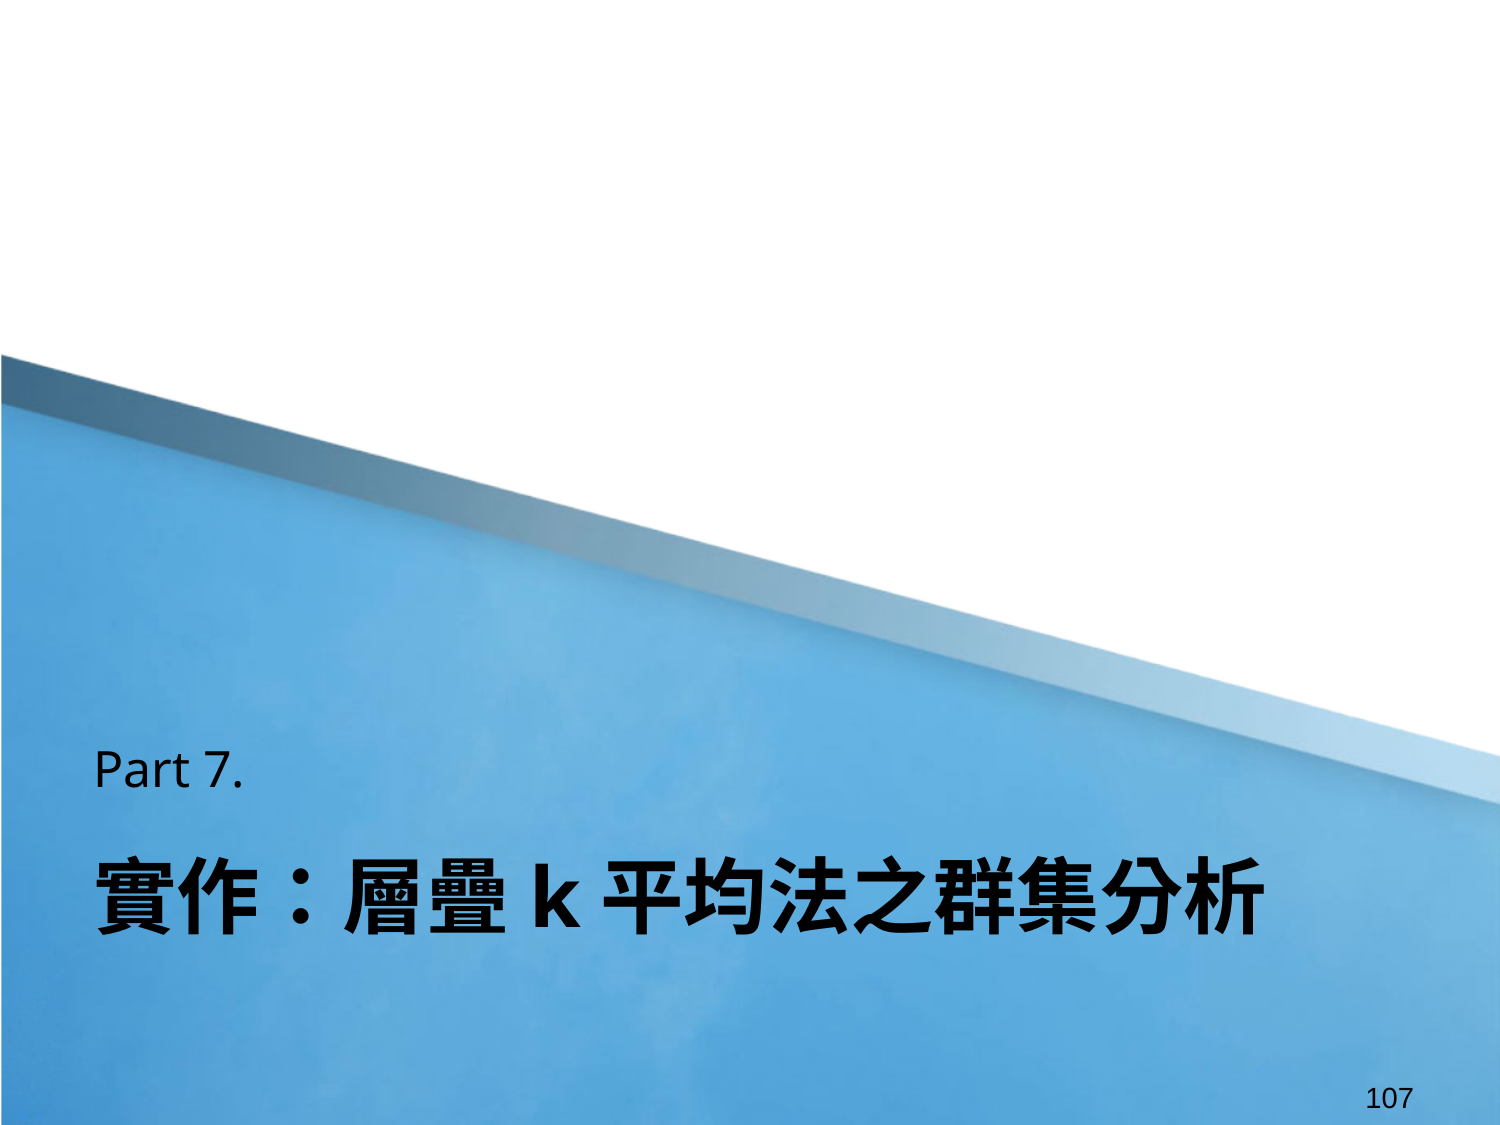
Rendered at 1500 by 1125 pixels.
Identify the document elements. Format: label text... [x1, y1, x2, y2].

subtitle Part 7. [78, 668, 907, 813]
picture [2, 82, 1500, 1125]
slide_number ‹#› [1350, 1074, 1488, 1118]
title 實作：層疊k平均法之群集分析 [78, 829, 1422, 926]
